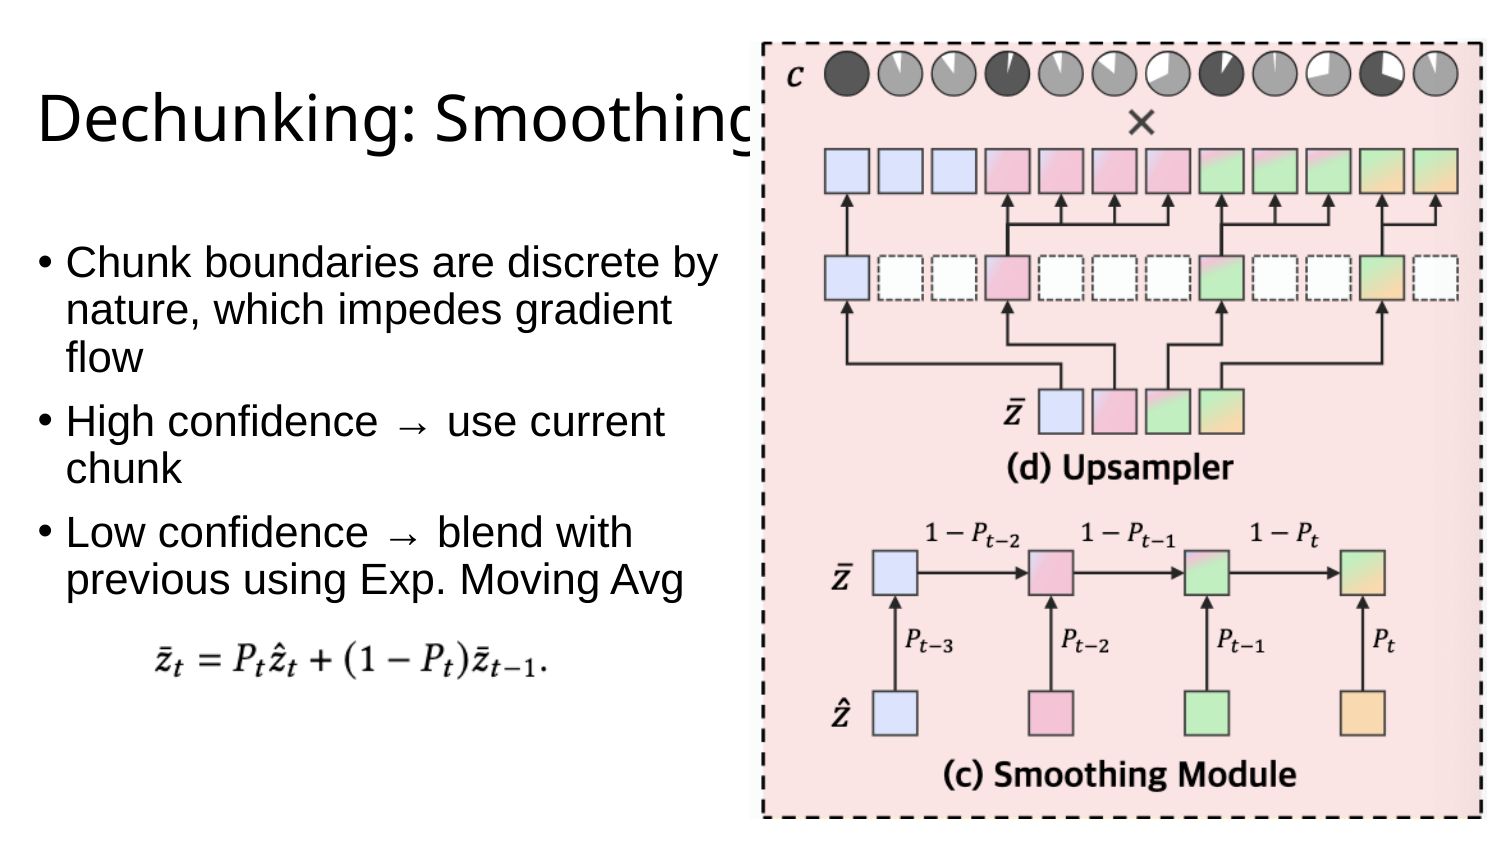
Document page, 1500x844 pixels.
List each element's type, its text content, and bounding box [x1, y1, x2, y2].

title Dechunking: Smoothing [25, 38, 748, 202]
picture [124, 619, 563, 706]
picture [749, 38, 1487, 819]
list Chunk boundaries are discrete by nature, which impedes gradient flow High confidence → use current chunk Low confidence → blend with previous using Exp. Moving Avg [25, 234, 744, 770]
